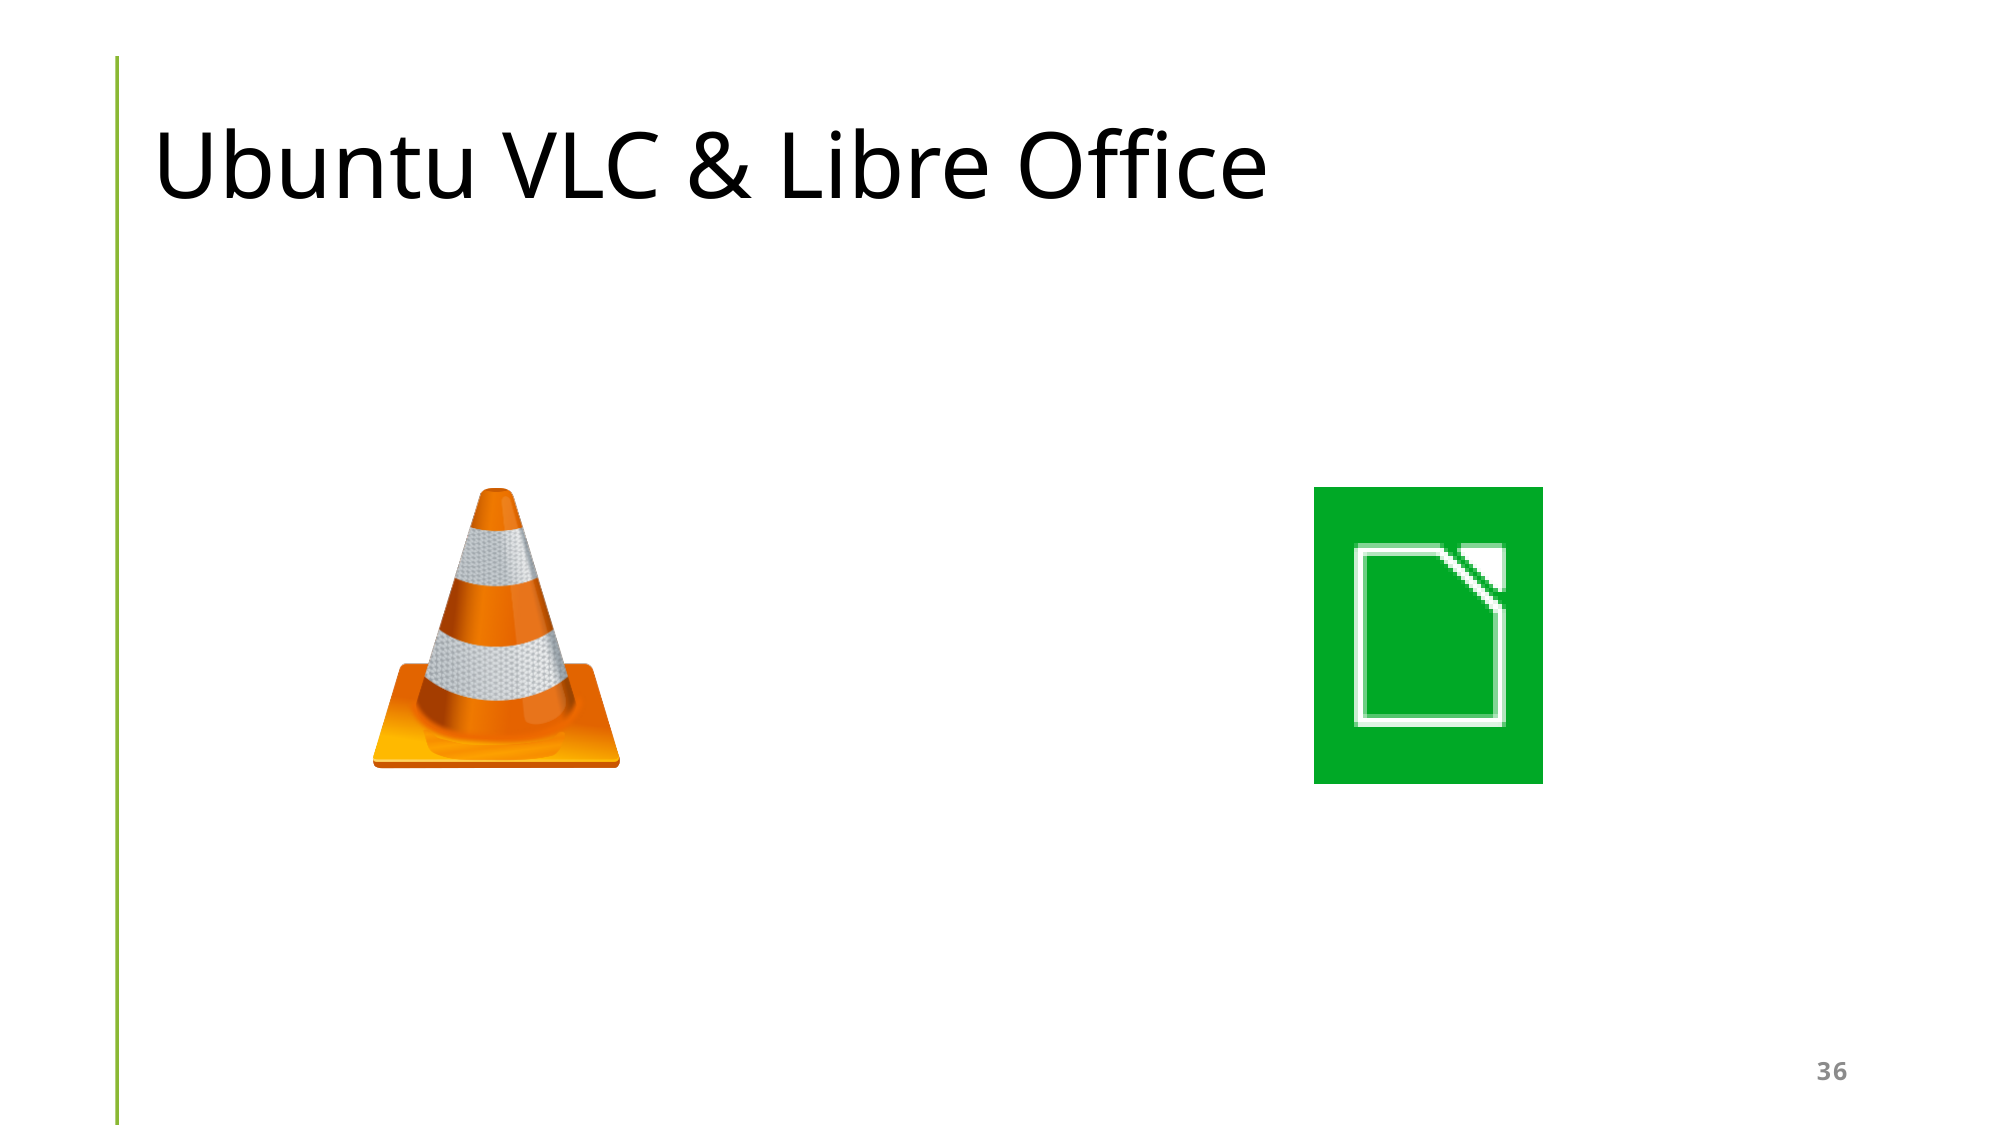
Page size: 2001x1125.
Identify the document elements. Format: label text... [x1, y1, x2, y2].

slide_number 36 [1412, 1042, 1863, 1103]
picture [1314, 487, 1543, 784]
title Ubuntu VLC & Libre Office [137, 59, 1863, 278]
picture [372, 487, 621, 769]
